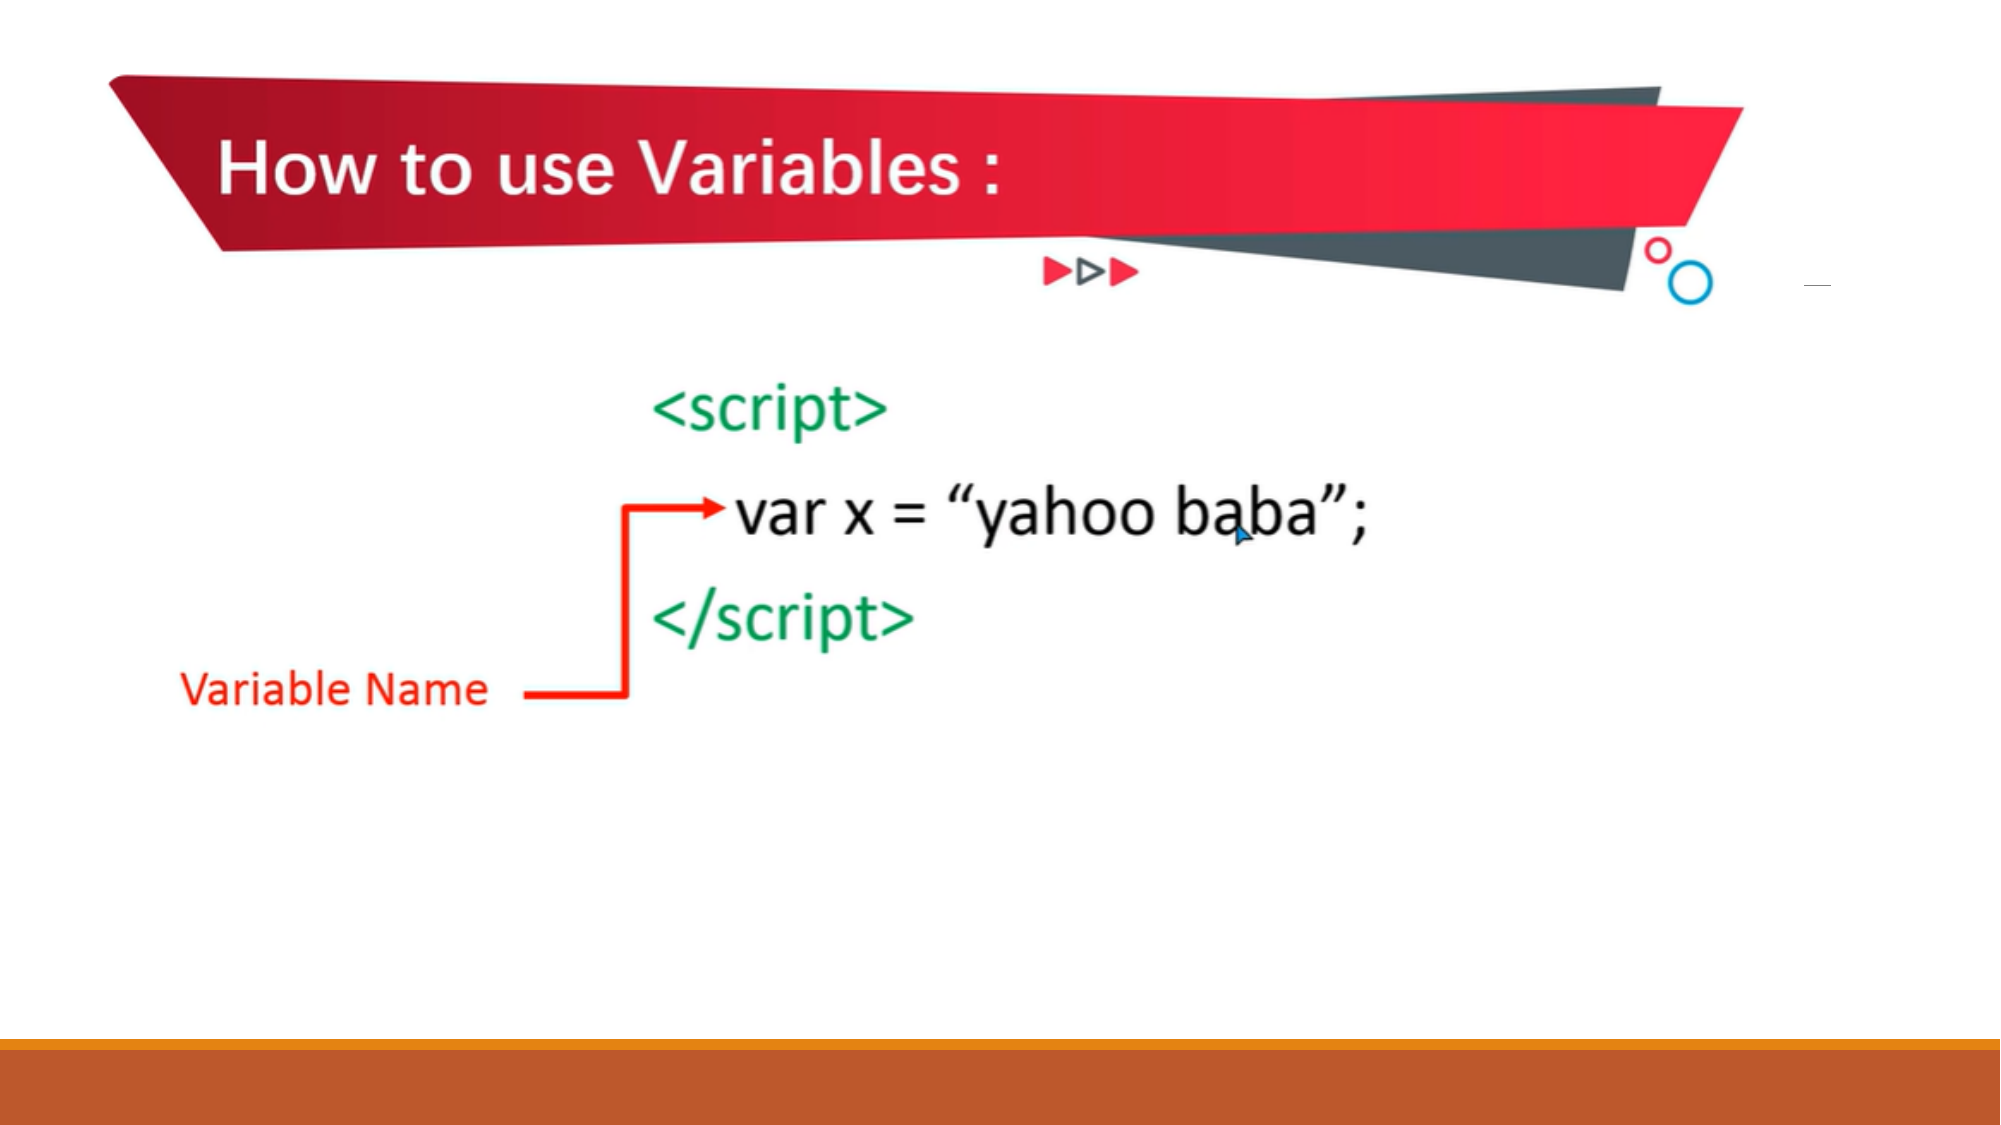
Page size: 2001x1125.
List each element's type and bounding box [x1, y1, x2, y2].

picture [69, 50, 1804, 970]
